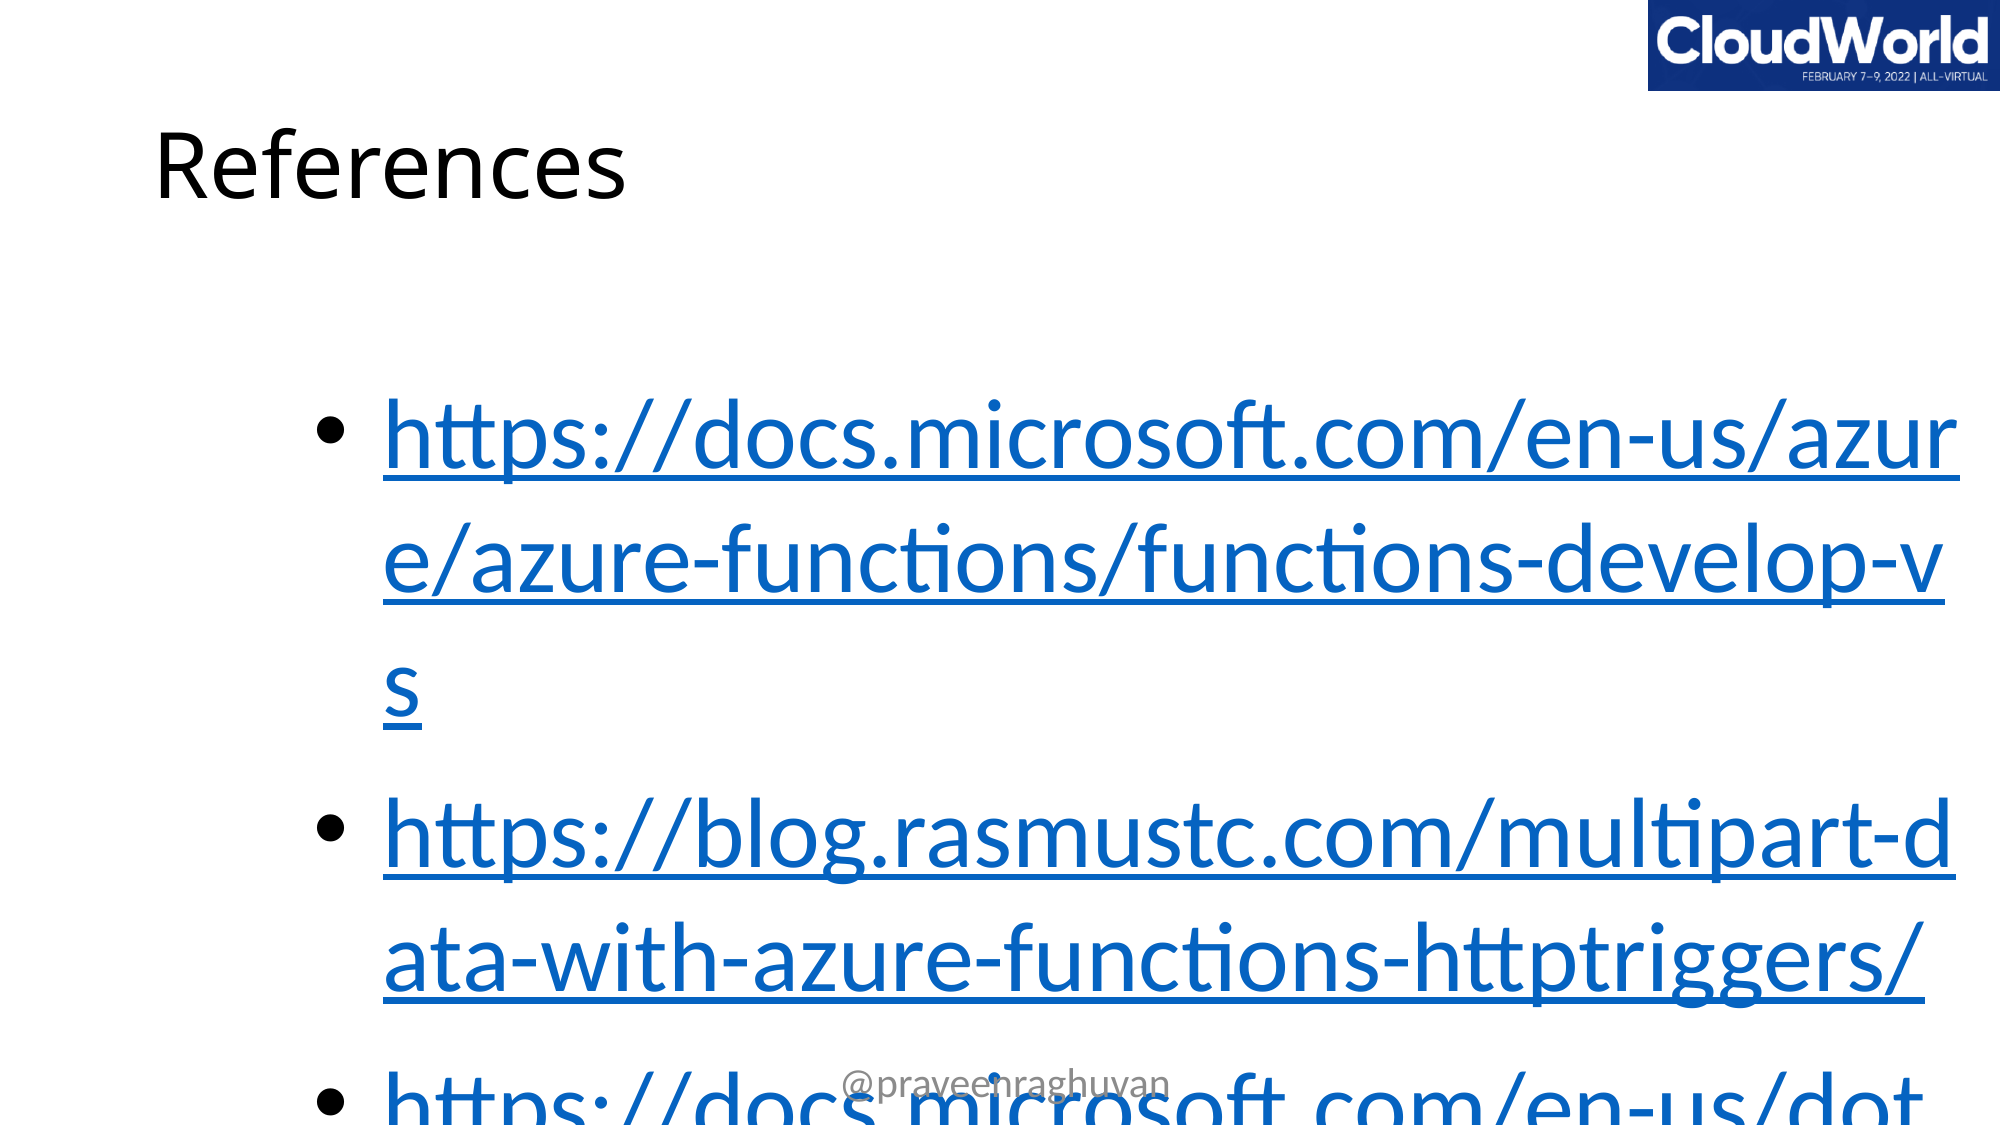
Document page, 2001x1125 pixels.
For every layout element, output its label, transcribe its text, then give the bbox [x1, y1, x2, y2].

footer @praveenraghuvan [782, 1050, 1228, 1111]
picture [1647, 0, 2000, 91]
title References [137, 59, 1863, 278]
list https://docs.microsoft.com/en-us/azure/azure-functions/functions-develop-vs https://blog.rasmustc.com/multipart-data-with-azure-functions-httptriggers/ https://docs.microsoft.com/en-us/dotnet/machine-learning/tutorials/image-classification https://docs.microsoft.com/en-us/samples/dotnet/machinelearning-samples/mlnet-image-classification-transfer-learning/ https://docs.microsoft.com/en-us/dotnet/machine-learning/tutorials/object-detection-onnx [160, 337, 1981, 1104]
